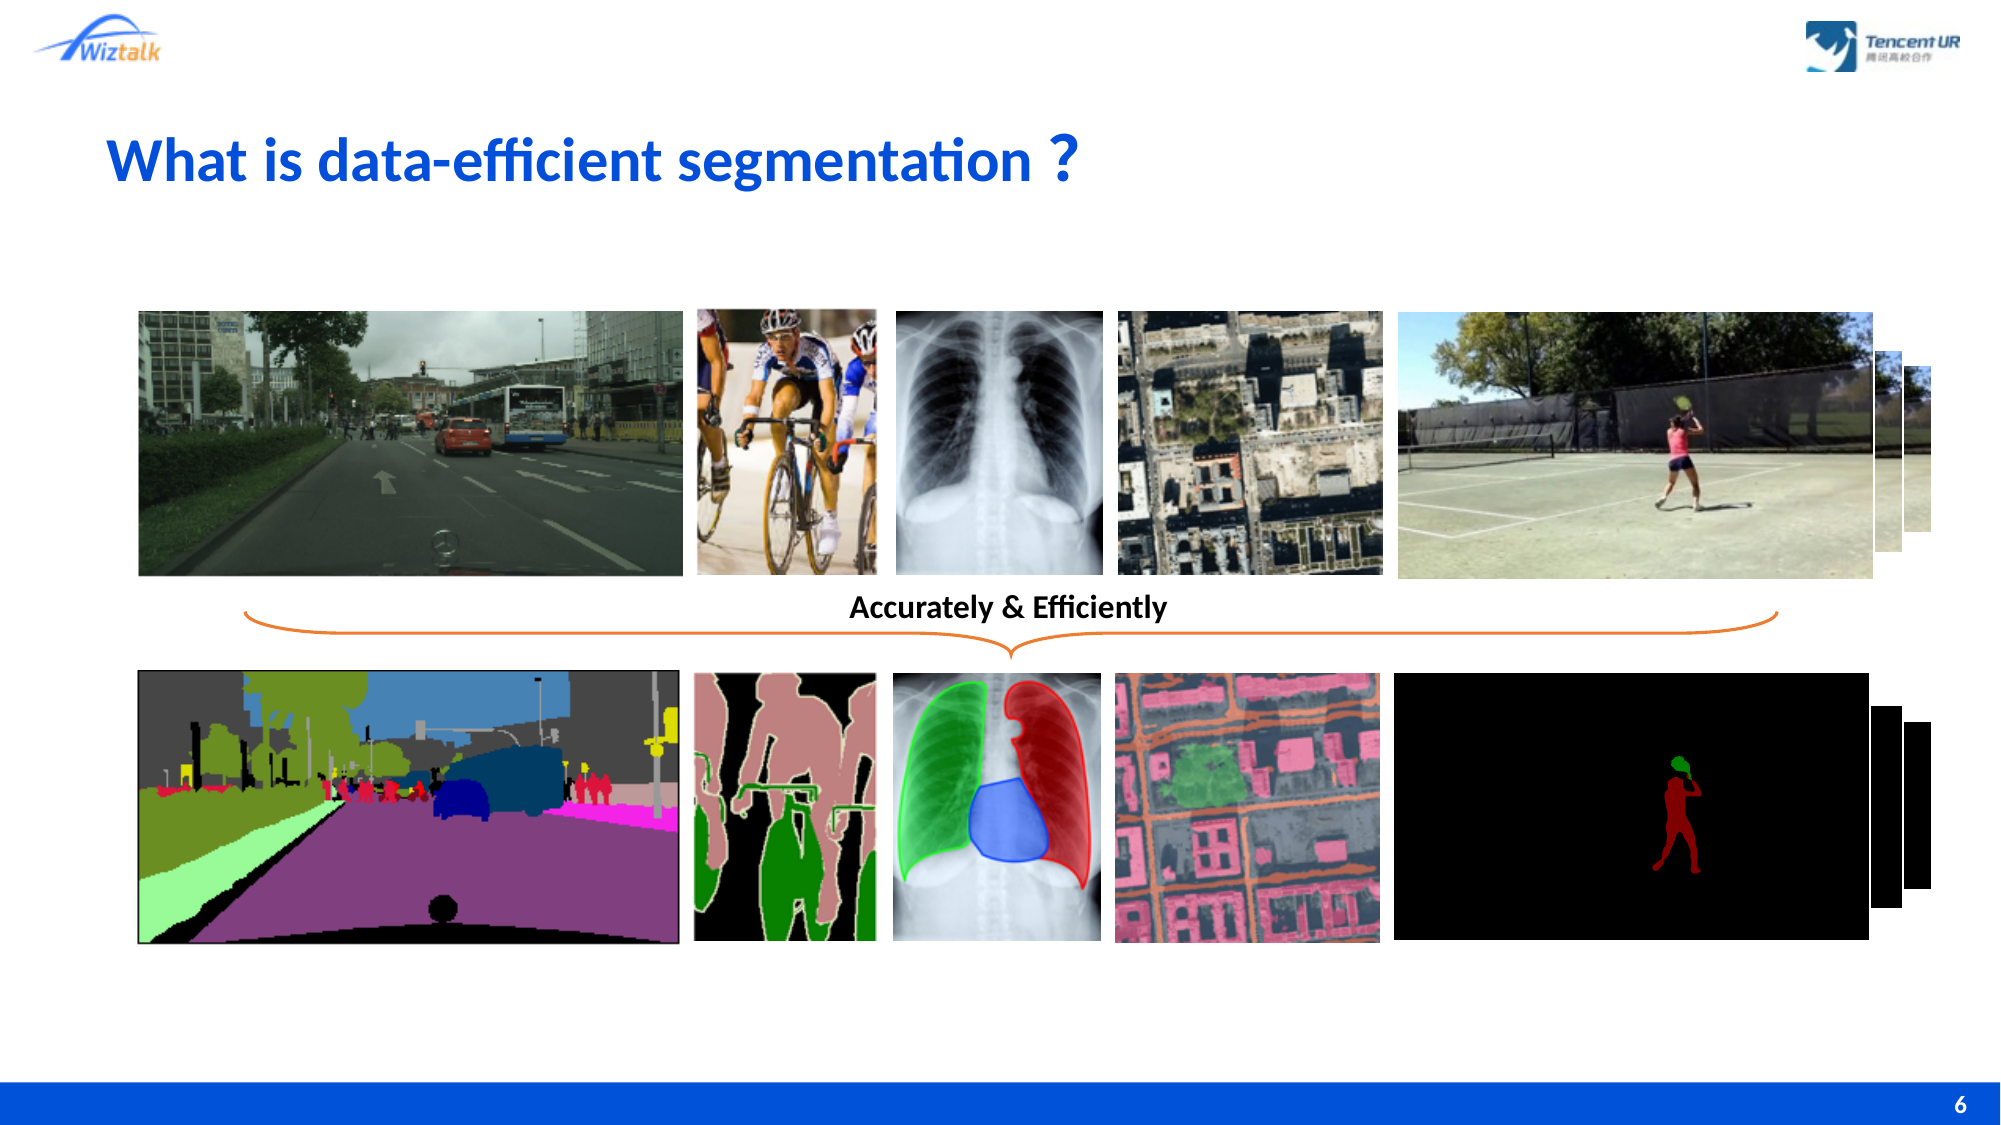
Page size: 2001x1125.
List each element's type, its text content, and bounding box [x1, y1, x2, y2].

title What is data-efficient segmentation？ [91, 91, 1895, 231]
slide_number 6 [1862, 1073, 1983, 1125]
text_box [243, 611, 1779, 661]
picture [134, 311, 683, 578]
picture [1397, 311, 1931, 579]
picture [20, 5, 184, 73]
picture [893, 673, 1101, 941]
picture [688, 670, 885, 941]
picture [1806, 21, 1960, 72]
picture [688, 308, 882, 575]
picture [896, 311, 1104, 575]
picture [1394, 672, 1931, 941]
picture [1115, 673, 1380, 943]
text_box Accurately & Efficiently [834, 577, 1232, 611]
picture [1118, 311, 1383, 575]
picture [133, 670, 683, 946]
